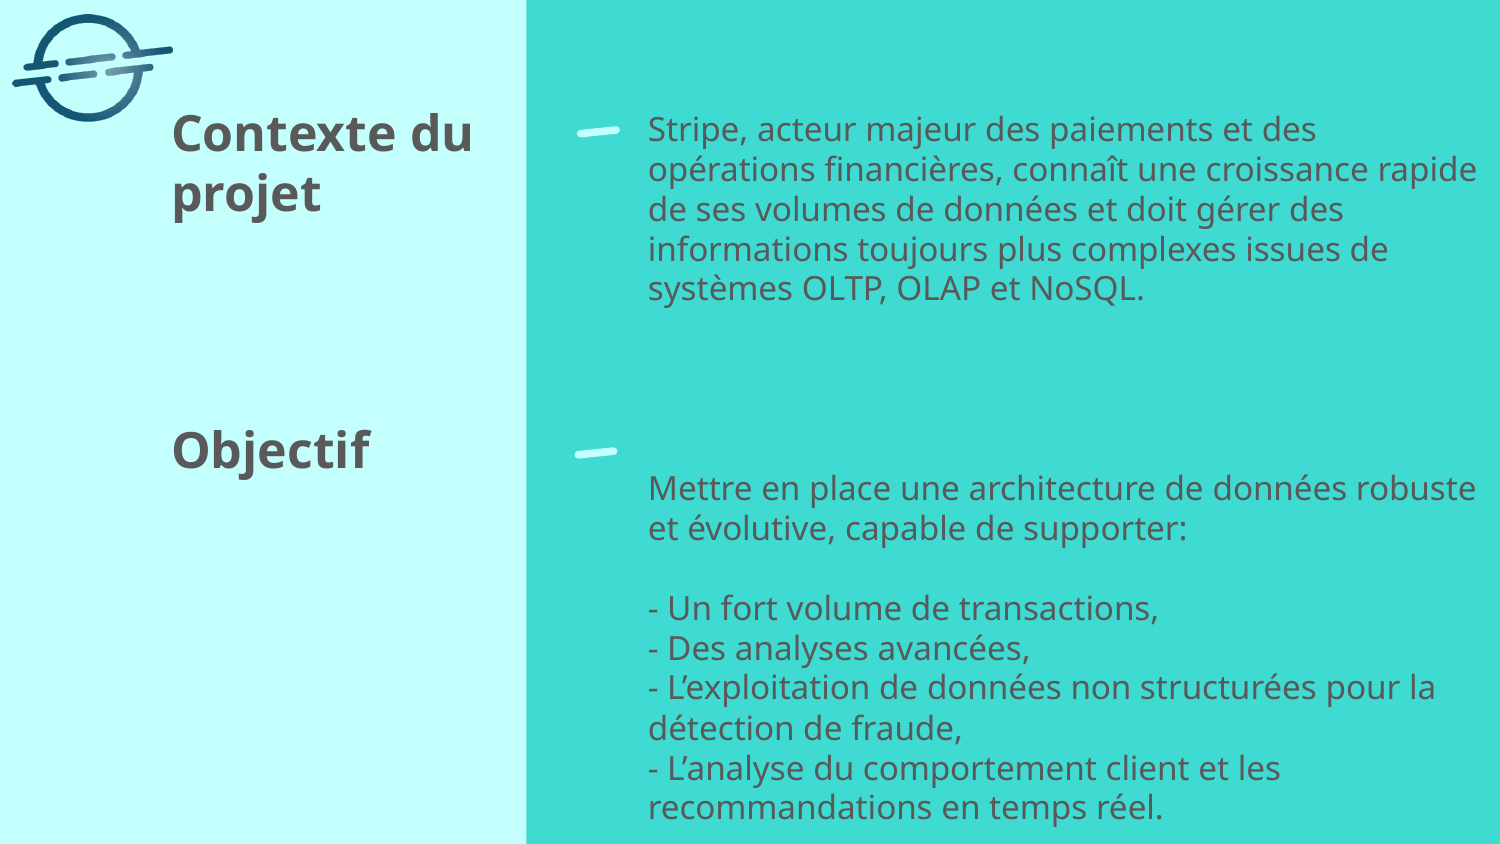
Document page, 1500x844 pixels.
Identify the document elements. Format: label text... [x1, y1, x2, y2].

title Contexte du projet [156, 86, 569, 236]
title Stripe, acteur majeur des paiements et des opérations financières, connaît une croissance rapide de ses volumes de données et doit gérer des informations toujours plus complexes issues de systèmes OLTP, OLAP et NoSQL. Mettre en place une architecture de données robuste et évolutive, capable de supporter: - Un fort volume de transactions, - Des analyses avancées, - L’exploitation de données non structurées pour la détection de fraude, - L’analyse du comportement client et les recommandations en temps réel. [632, 92, 1500, 696]
text_box [577, 126, 620, 138]
text_box [0, 0, 527, 844]
picture [12, 14, 173, 122]
text_box Objectif [156, 403, 569, 554]
text_box [574, 447, 618, 459]
